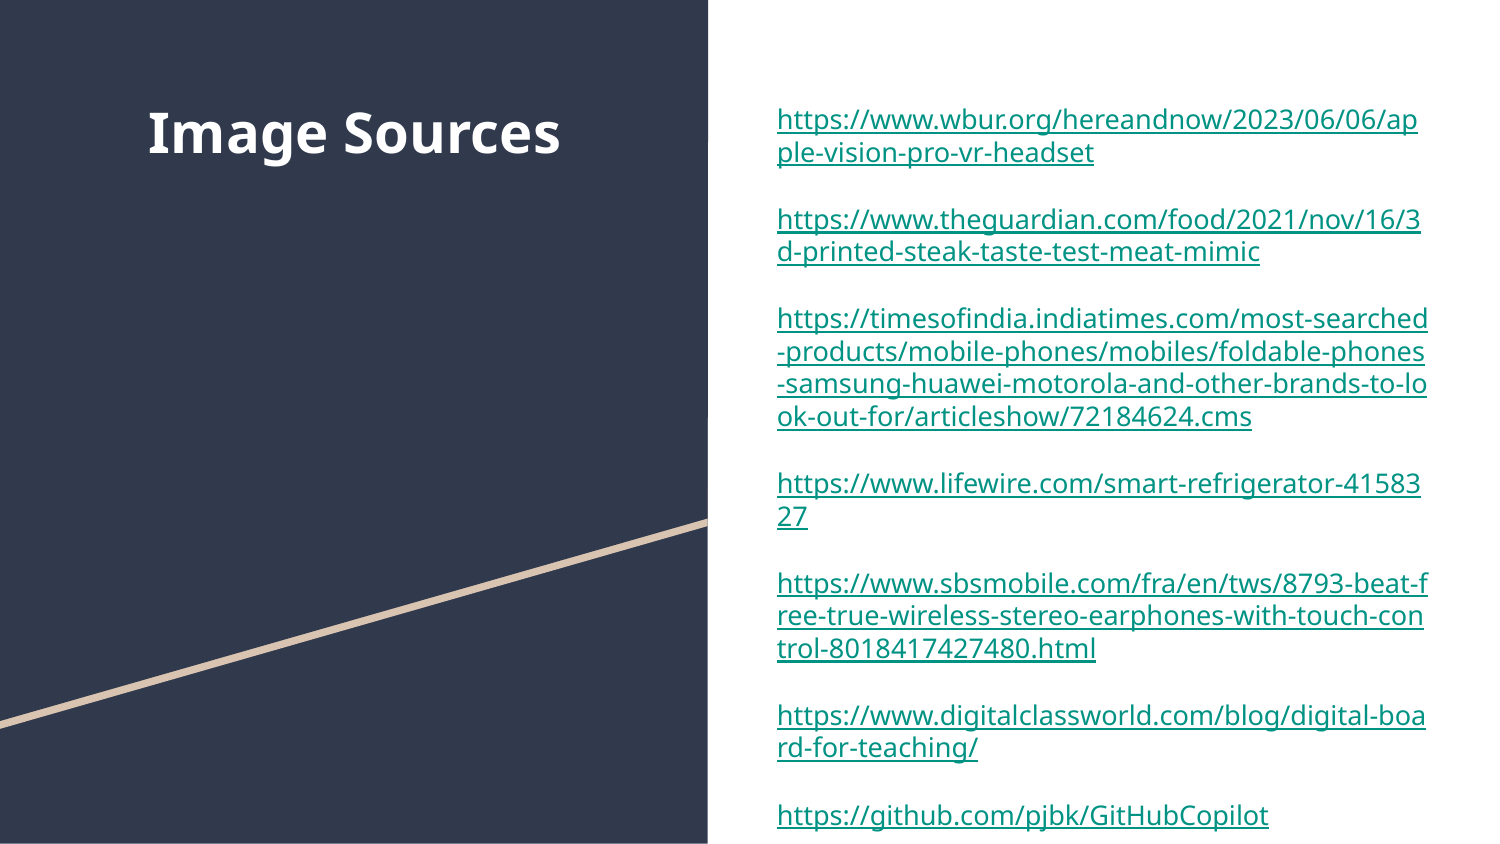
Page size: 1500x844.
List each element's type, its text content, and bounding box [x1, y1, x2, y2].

title Image Sources [51, 82, 660, 494]
list https://www.wbur.org/hereandnow/2023/06/06/apple-vision-pro-vr-headset https://www.theguardian.com/food/2021/nov/16/3d-printed-steak-taste-test-meat-mimic https://timesofindia.indiatimes.com/most-searched-products/mobile-phones/mobiles/foldable-phones-samsung-huawei-motorola-and-other-brands-to-look-out-for/articleshow/72184624.cms https://www.lifewire.com/smart-refrigerator-4158327 https://www.sbsmobile.com/fra/en/tws/8793-beat-free-true-wireless-stereo-earphones-with-touch-control-8018417427480.html https://www.digitalclassworld.com/blog/digital-board-for-teaching/ https://github.com/pjbk/GitHubCopilot https://www.forbes.com/sites/janakirammsv/2022/03/14/5-ai-tools-that-can-generate-code-to-help-programmers/?sh=437be7c65ee0 [761, 82, 1446, 755]
